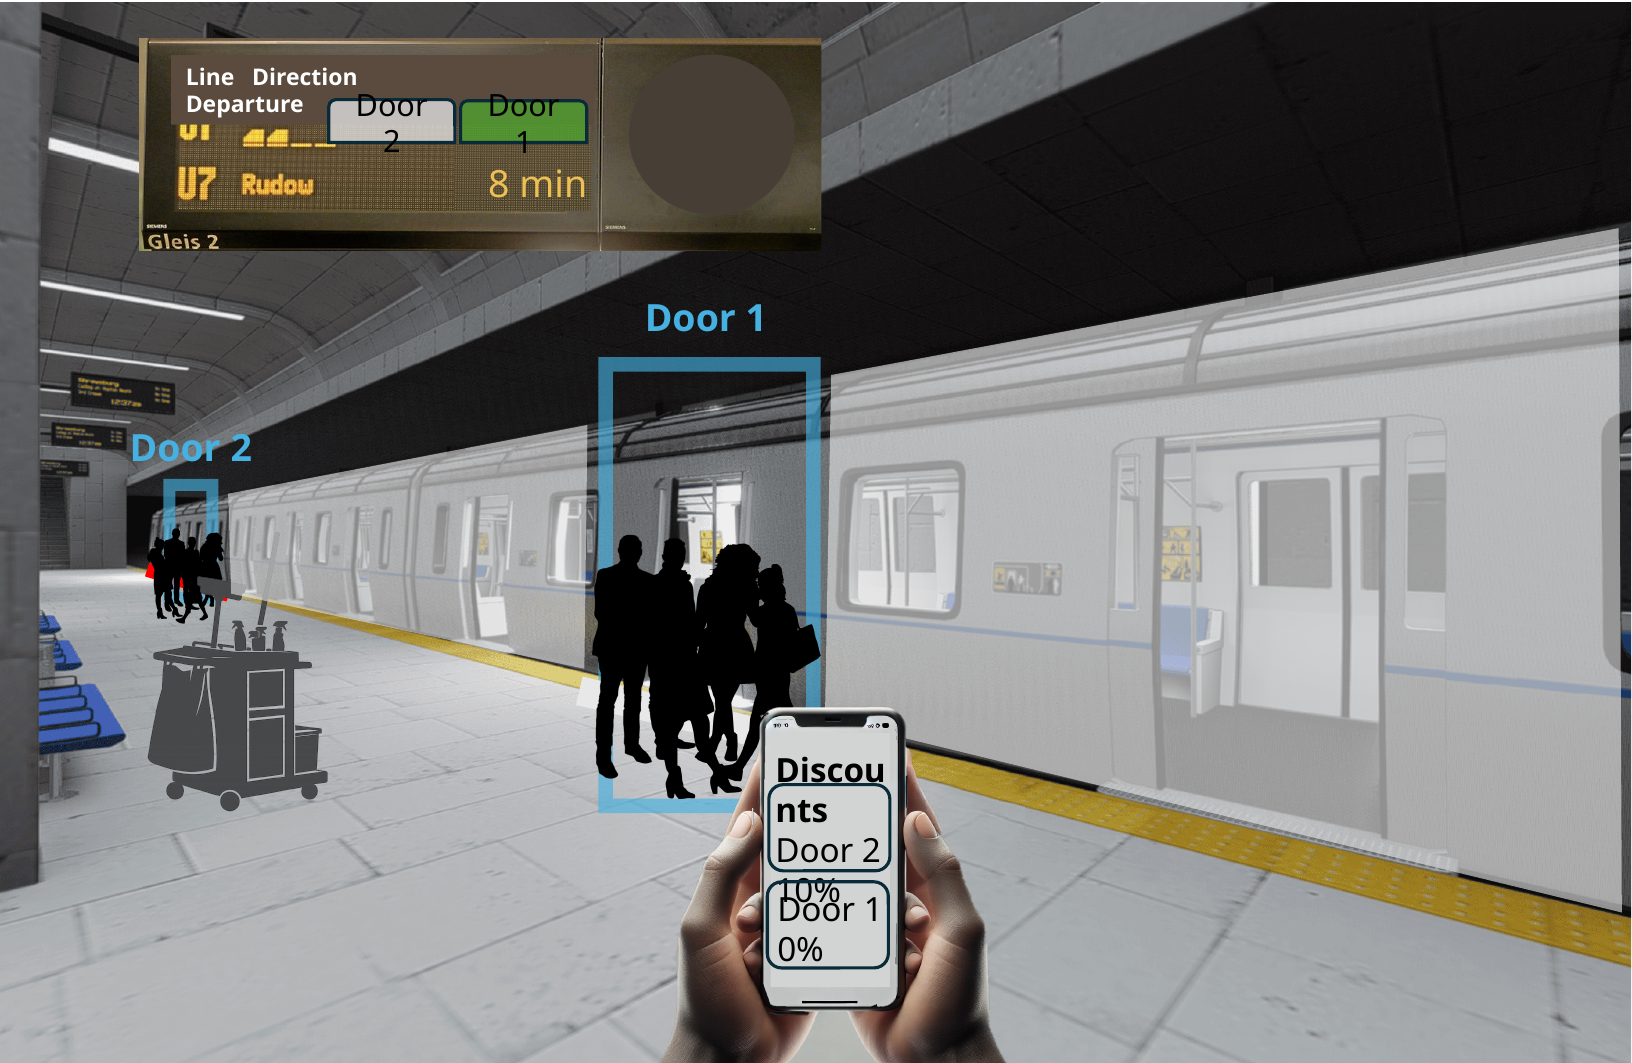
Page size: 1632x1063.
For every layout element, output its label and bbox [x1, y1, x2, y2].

picture [0, 1, 1632, 1063]
text_box [632, 653, 1027, 1063]
